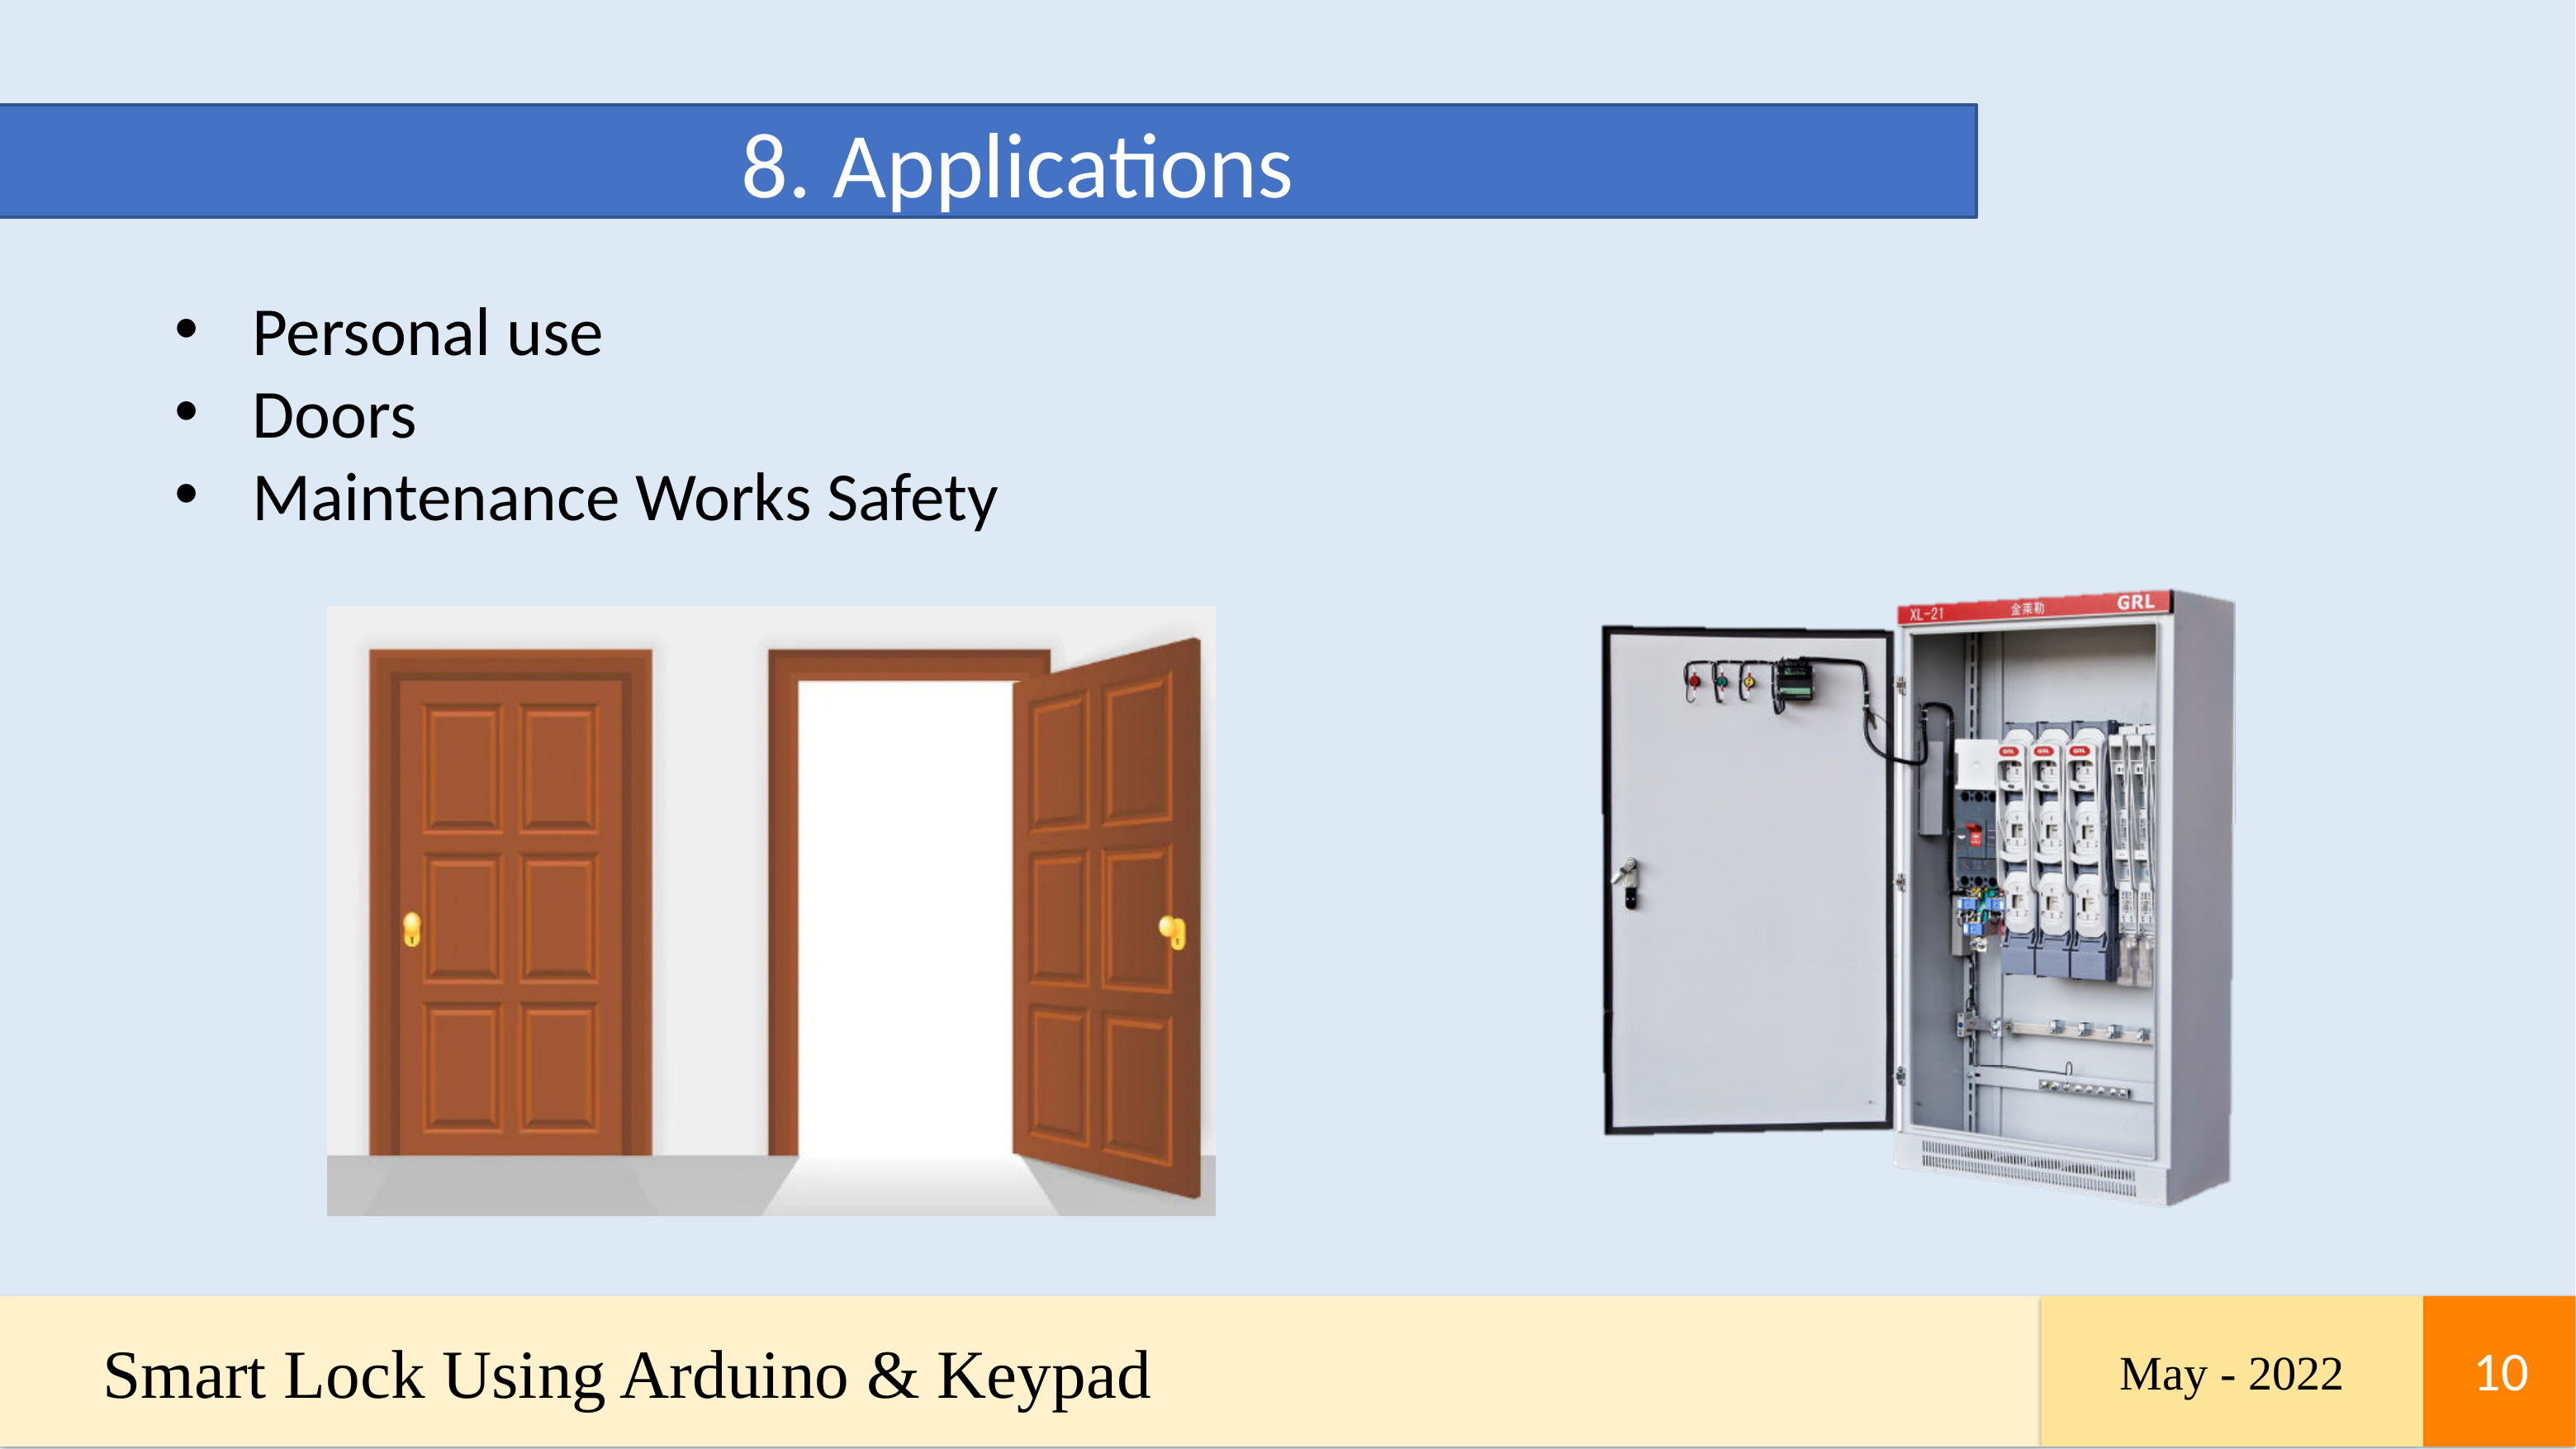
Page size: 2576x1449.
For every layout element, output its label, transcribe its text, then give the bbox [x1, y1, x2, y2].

picture [1558, 586, 2269, 1236]
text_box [0, 1295, 2576, 1447]
text_box 8. Applications [0, 103, 1978, 219]
text_box Personal use Doors Maintenance Works Safety [162, 280, 2269, 541]
picture [327, 606, 1216, 1216]
